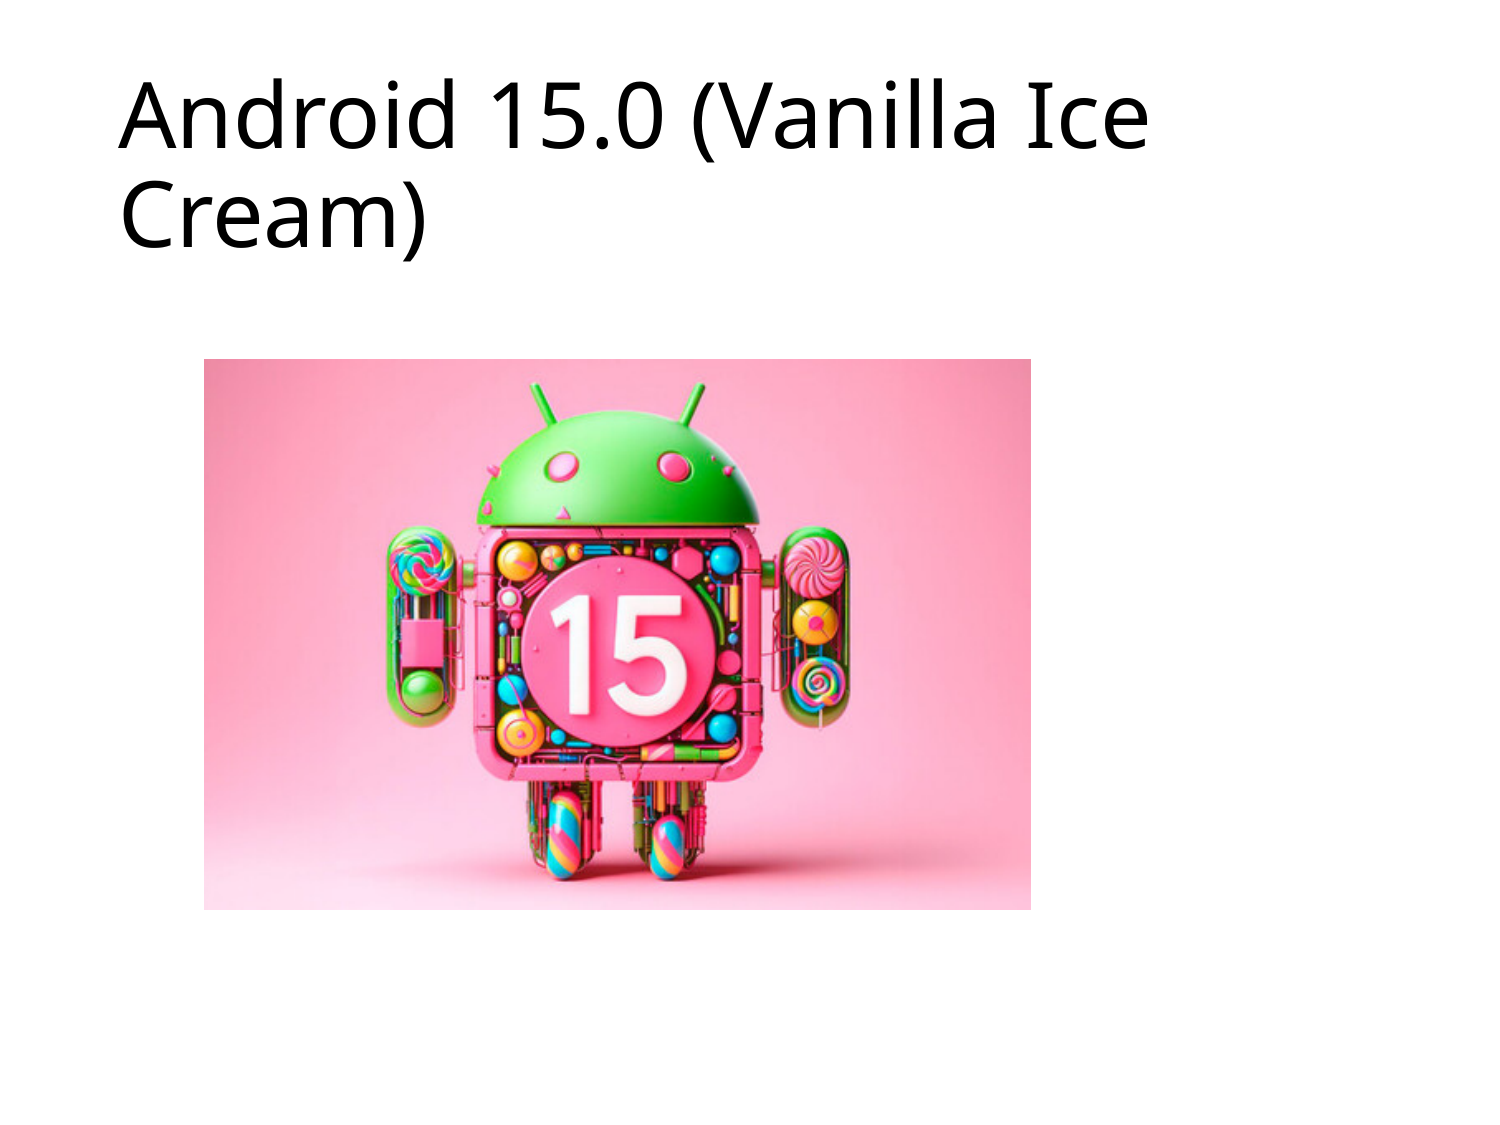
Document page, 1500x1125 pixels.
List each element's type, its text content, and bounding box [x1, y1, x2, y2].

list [204, 359, 1031, 910]
title Android 15.0 (Vanilla Ice Cream) [103, 59, 1397, 278]
